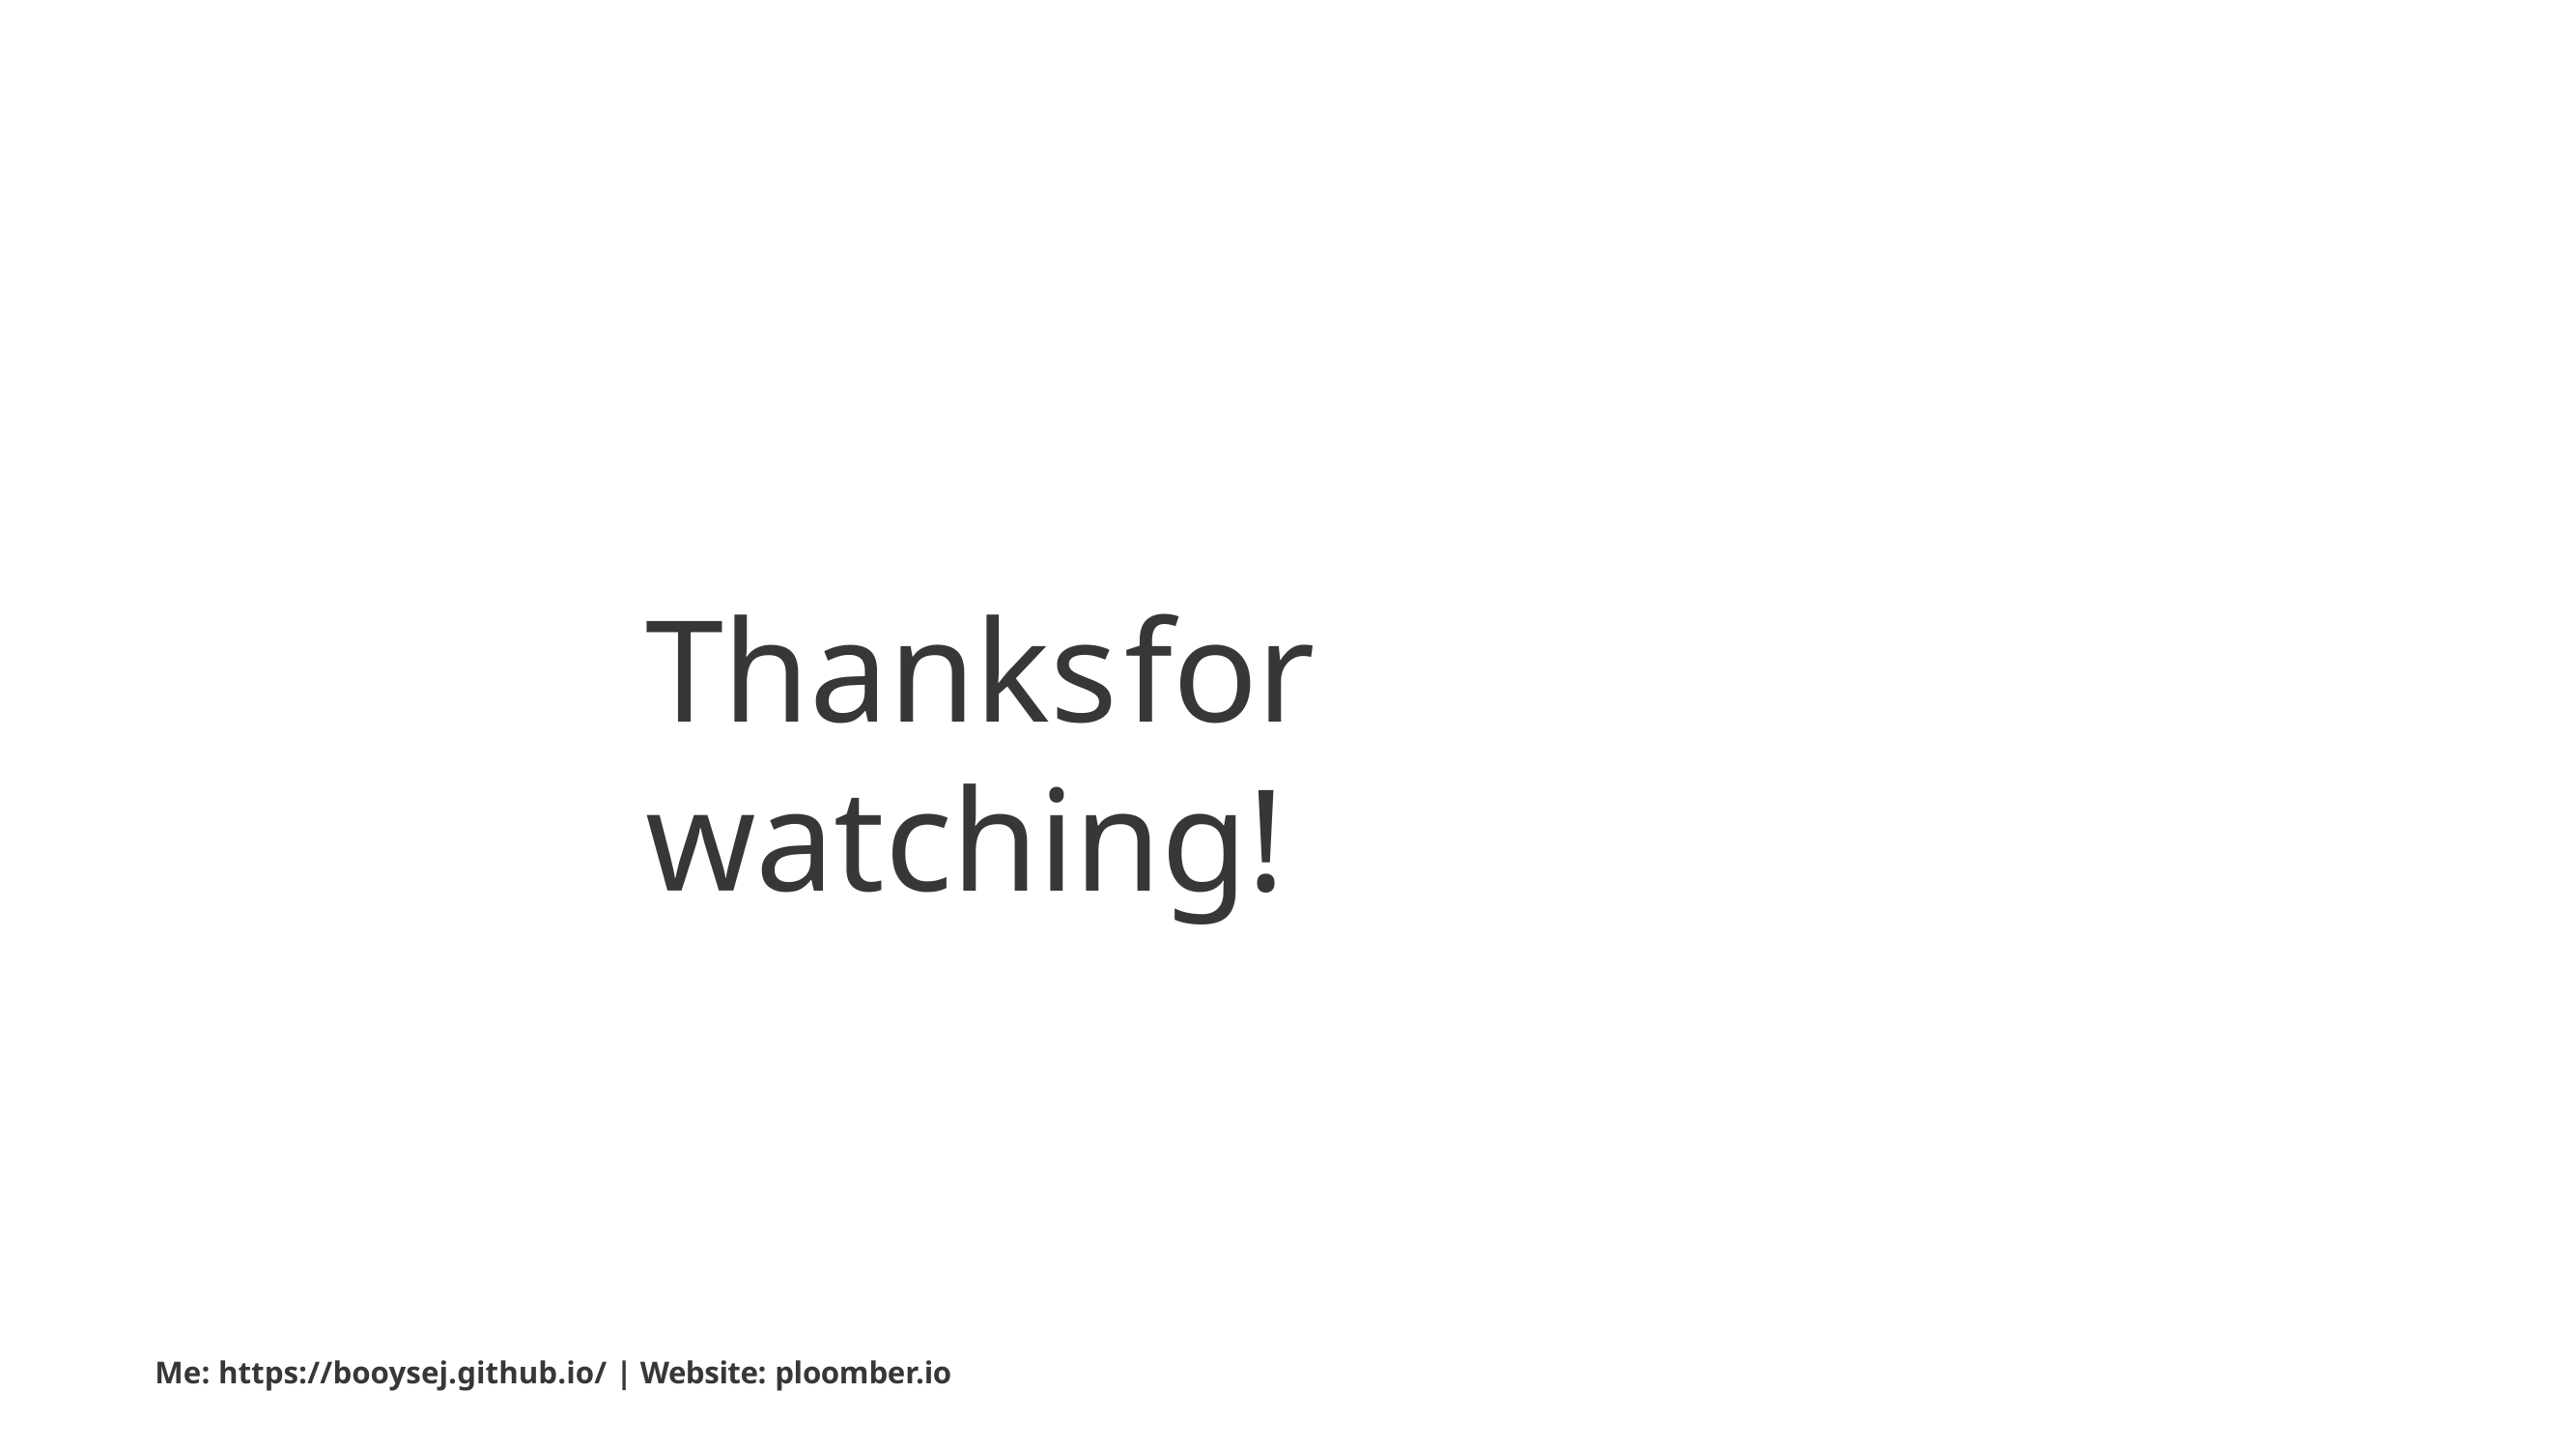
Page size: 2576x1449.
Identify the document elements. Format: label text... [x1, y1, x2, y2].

title Thanks for watching! [642, 579, 1933, 920]
footer Me: https://booysej.github.io/ | Website: ploomber.io [153, 1352, 1236, 1449]
